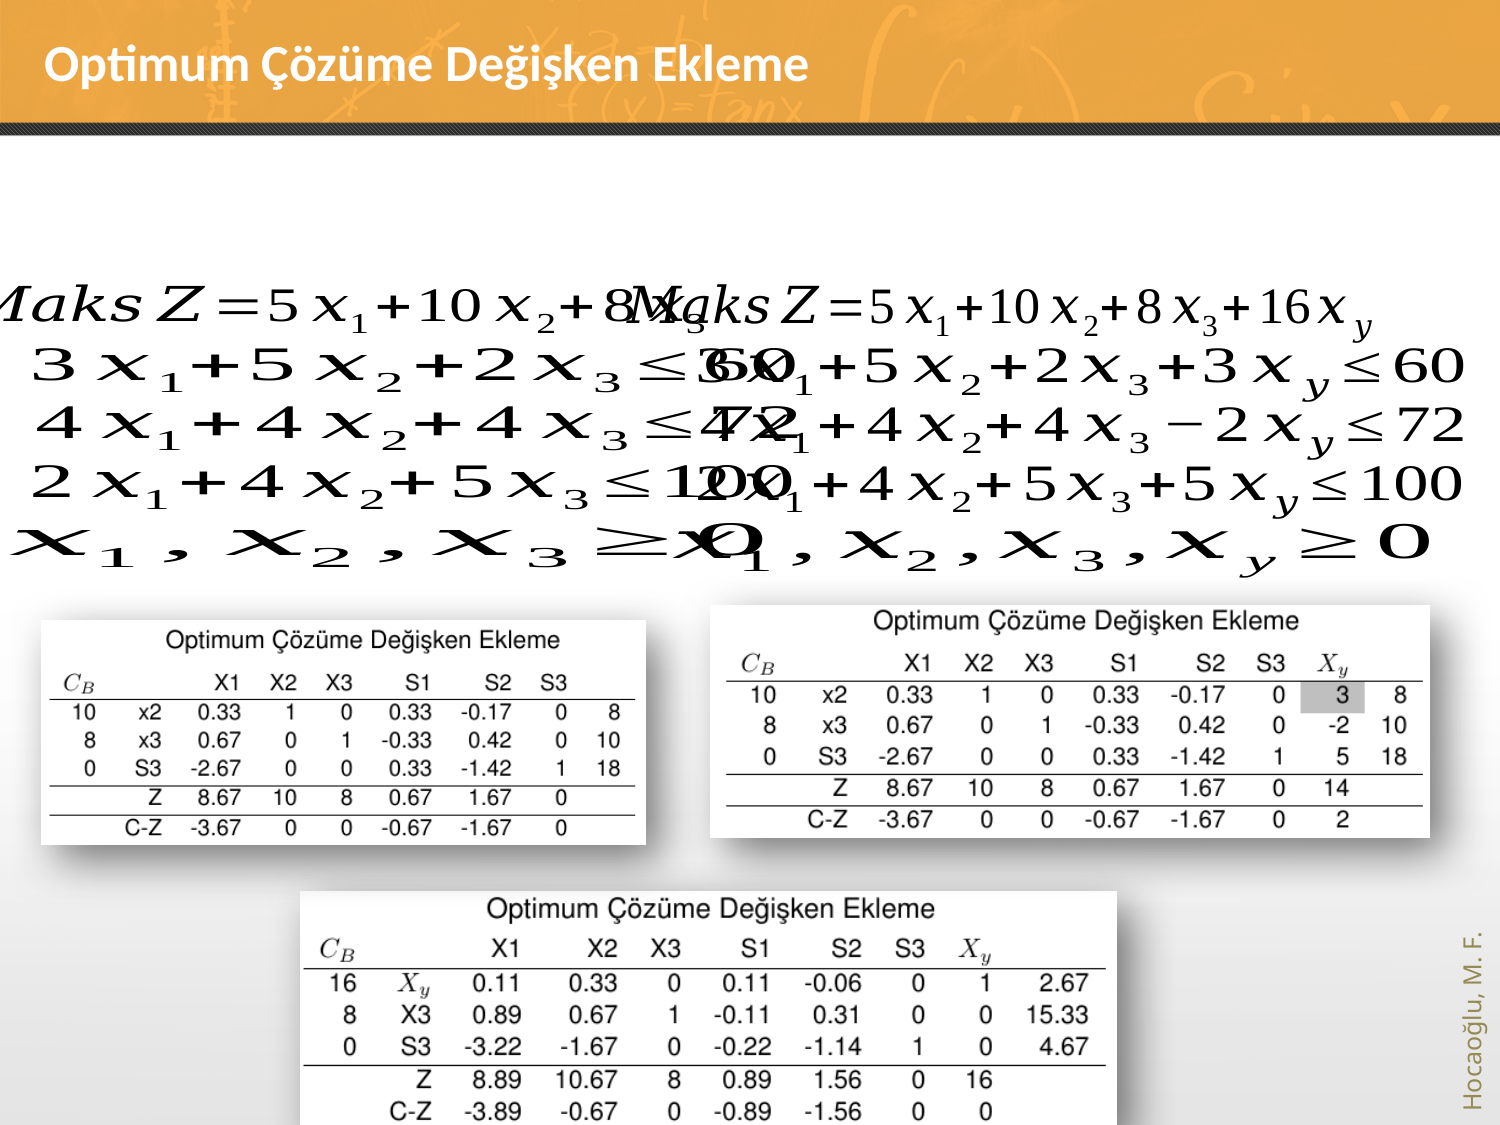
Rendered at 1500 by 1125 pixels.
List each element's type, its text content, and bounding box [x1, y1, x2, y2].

picture [0, 0, 1500, 1125]
title Optimum Çözüme Değişken Ekleme [29, 0, 1287, 126]
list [300, 890, 1117, 1125]
